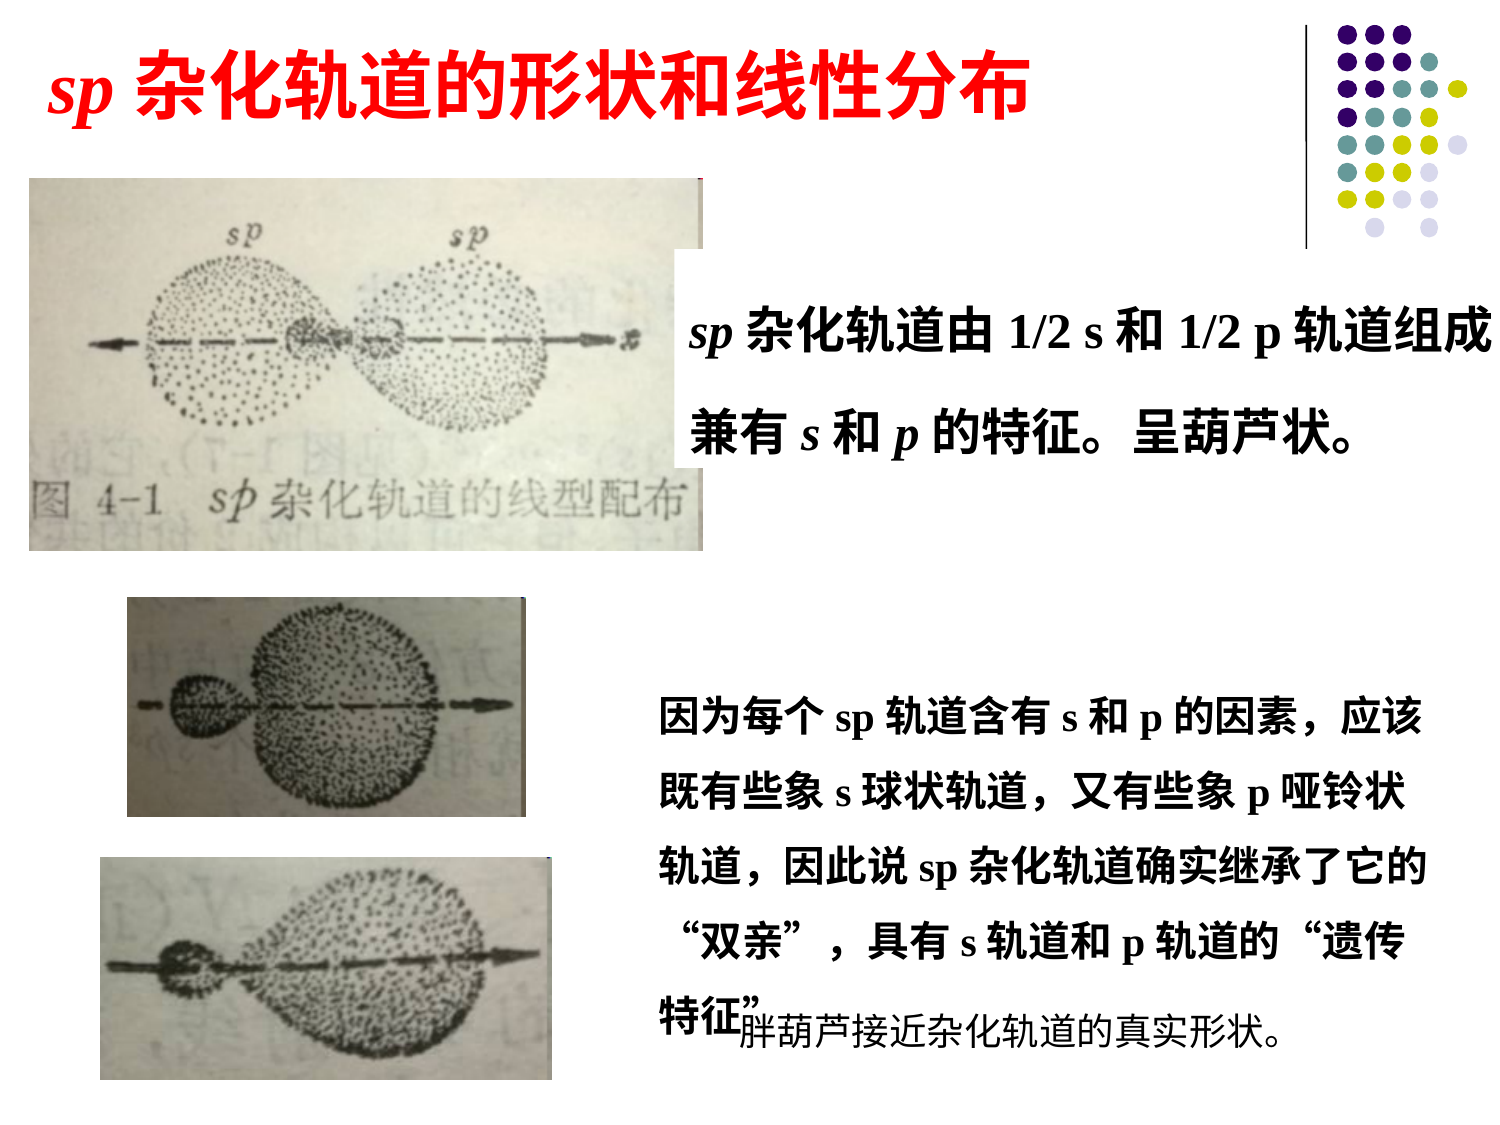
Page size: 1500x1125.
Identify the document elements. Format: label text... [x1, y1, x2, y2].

text_box sp杂化轨道由1/2 s和1/2 p轨道组成 兼有s和p的特征。呈葫芦状。 [709, 249, 1500, 468]
picture [29, 178, 704, 551]
picture [126, 597, 526, 817]
text_box sp杂化轨道的形状和线性分布 [34, 30, 1049, 136]
text_box 胖葫芦接近杂化轨道的真实形状。 [724, 1000, 1317, 1061]
picture [99, 857, 552, 1080]
text_box 因为每个sp轨道含有s和p的因素，应该既有些象s球状轨道，又有些象p哑铃状轨道，因此说sp杂化轨道确实继承了它的“双亲”，具有s轨道和p轨道的“遗传特征” [643, 656, 1459, 1047]
